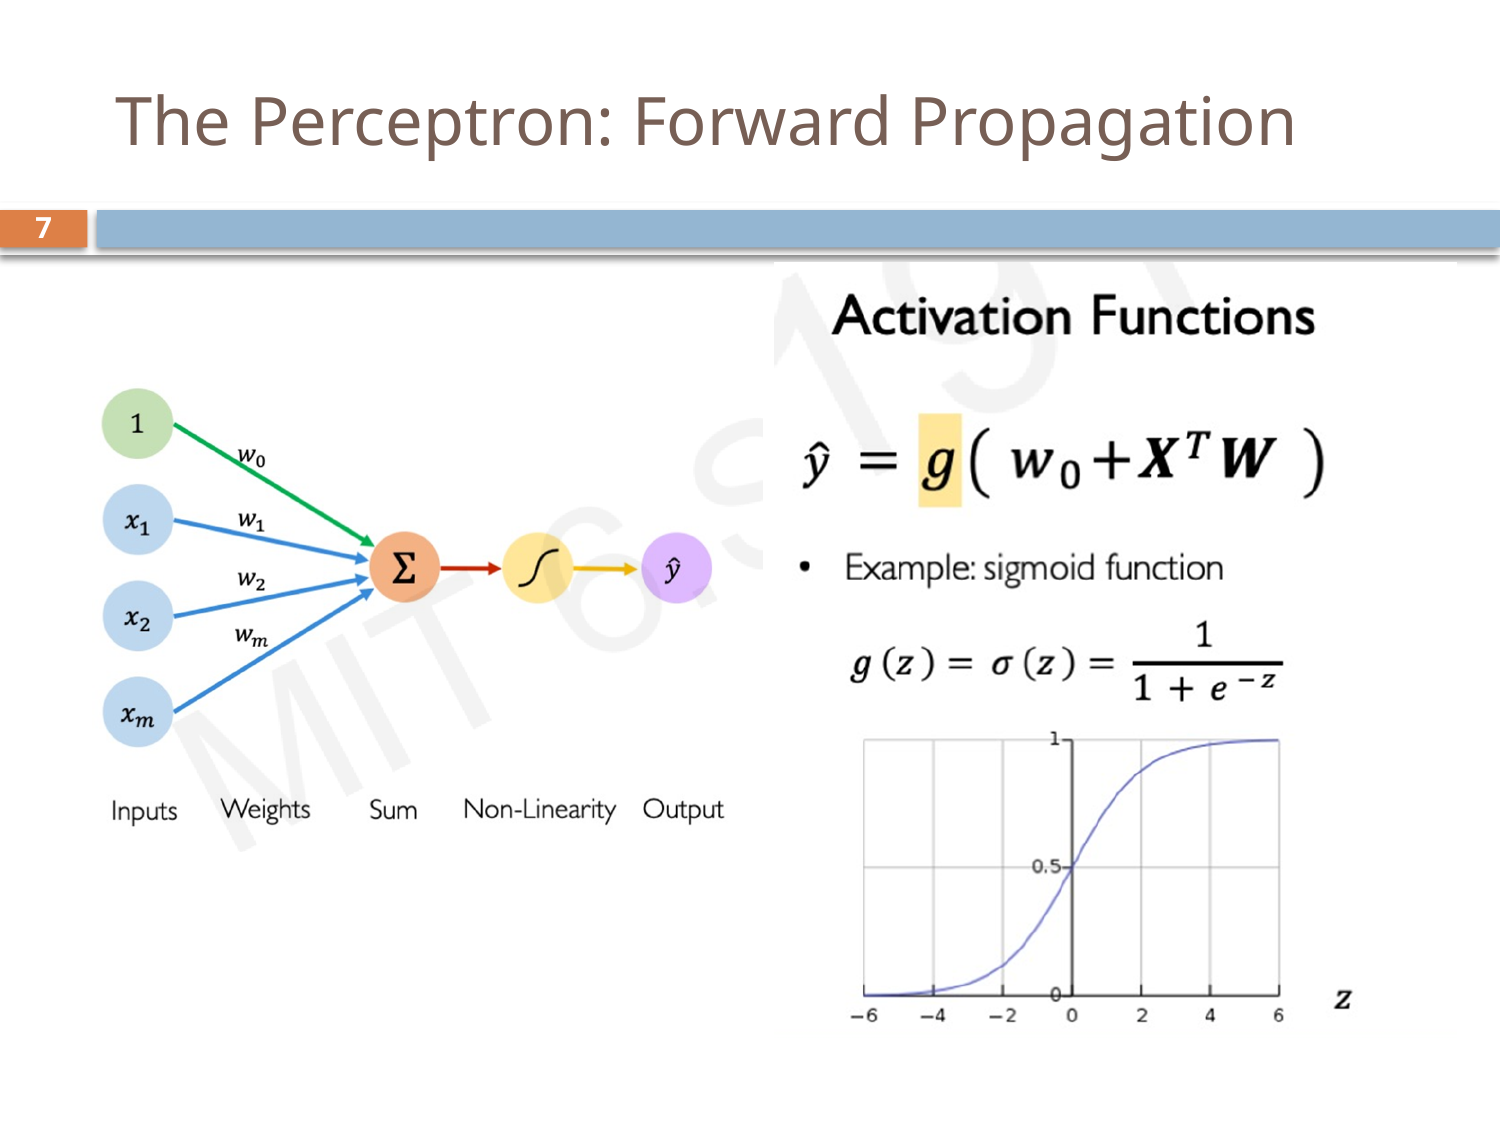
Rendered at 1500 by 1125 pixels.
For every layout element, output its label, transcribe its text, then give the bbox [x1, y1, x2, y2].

slide_number 7 [0, 208, 88, 249]
title The Perceptron: Forward Propagation [100, 37, 1438, 200]
picture [62, 374, 763, 853]
picture [774, 262, 1457, 1038]
